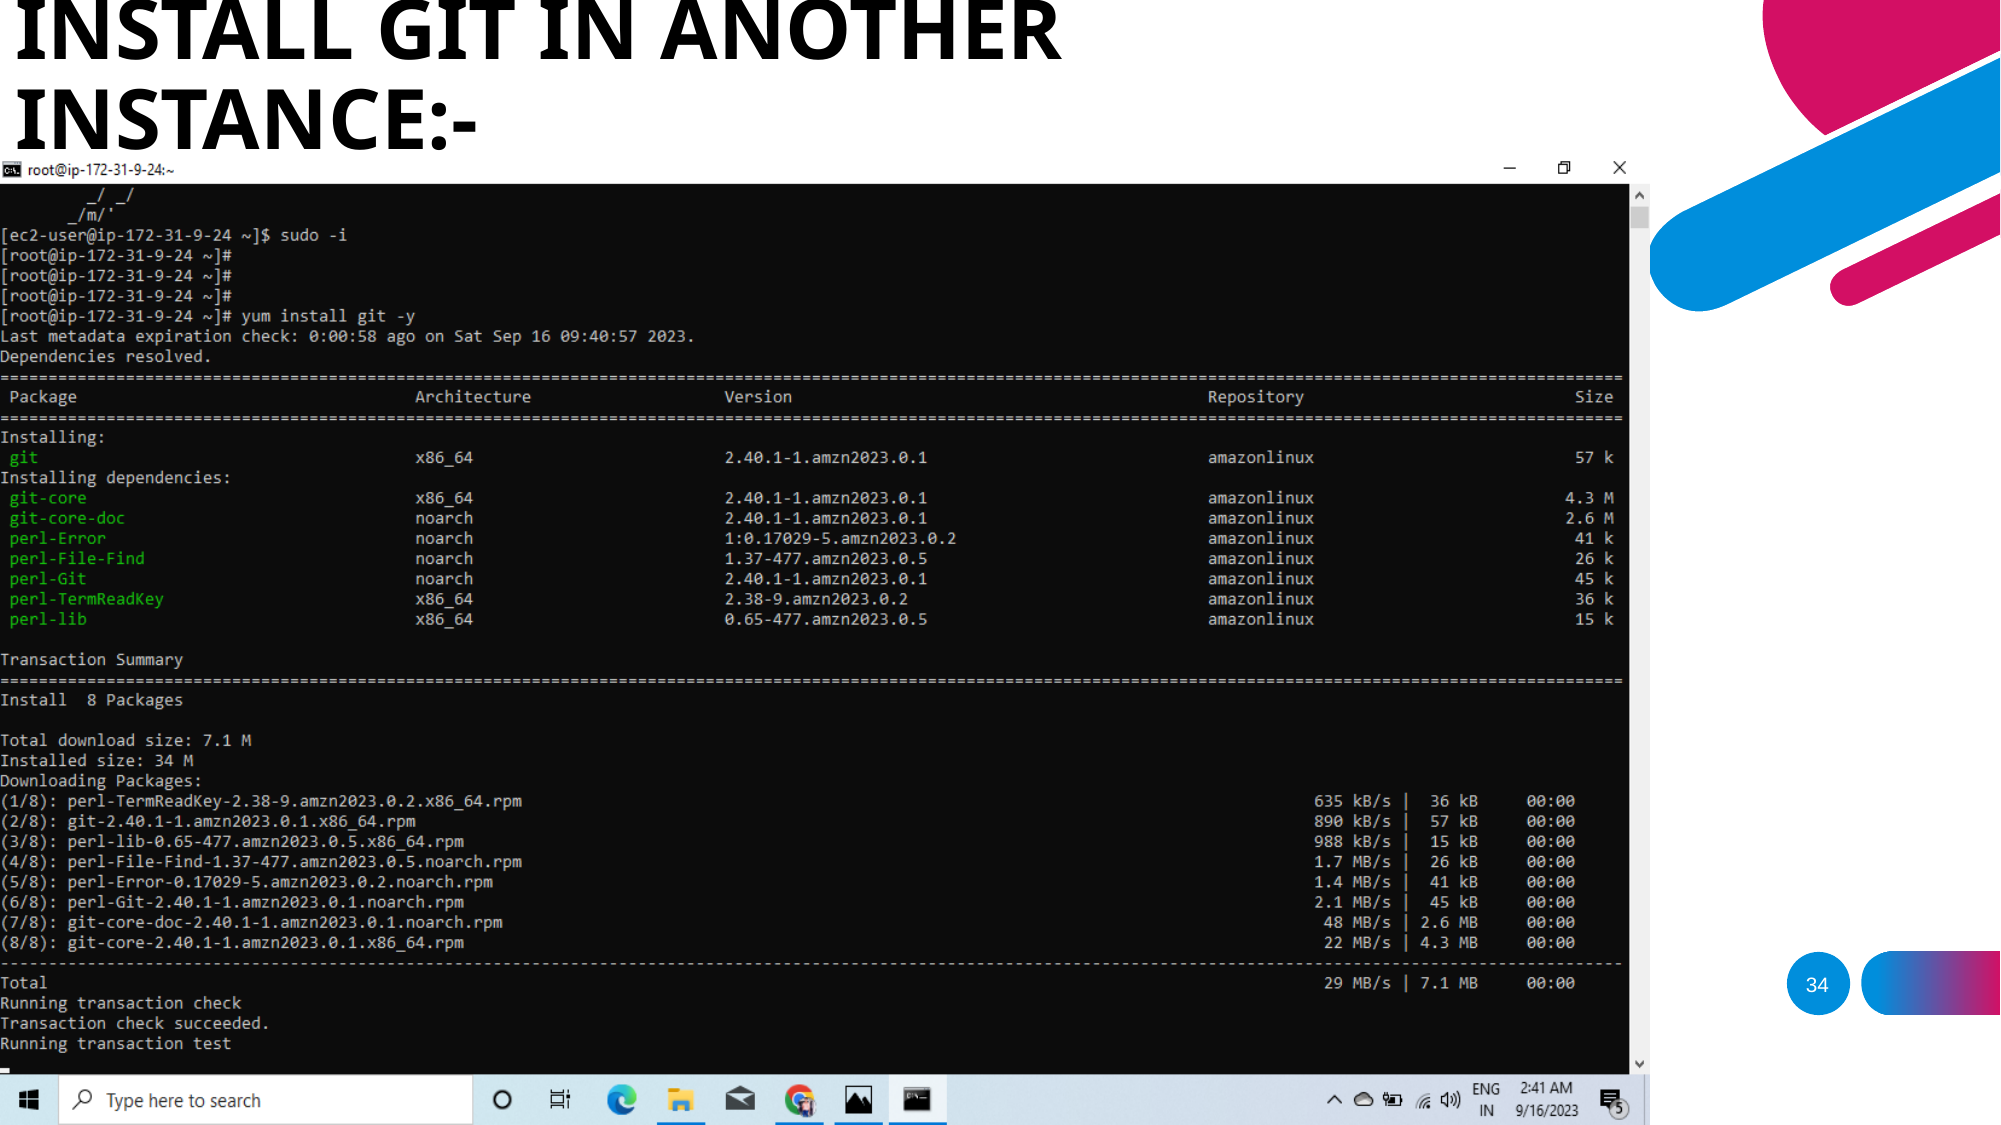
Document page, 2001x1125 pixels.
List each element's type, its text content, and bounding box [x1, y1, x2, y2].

slide_number 34 [1772, 954, 1863, 1015]
picture [0, 154, 1650, 1125]
title INSTALL GIT IN ANOTHER INSTANCE:- [0, 0, 1485, 154]
